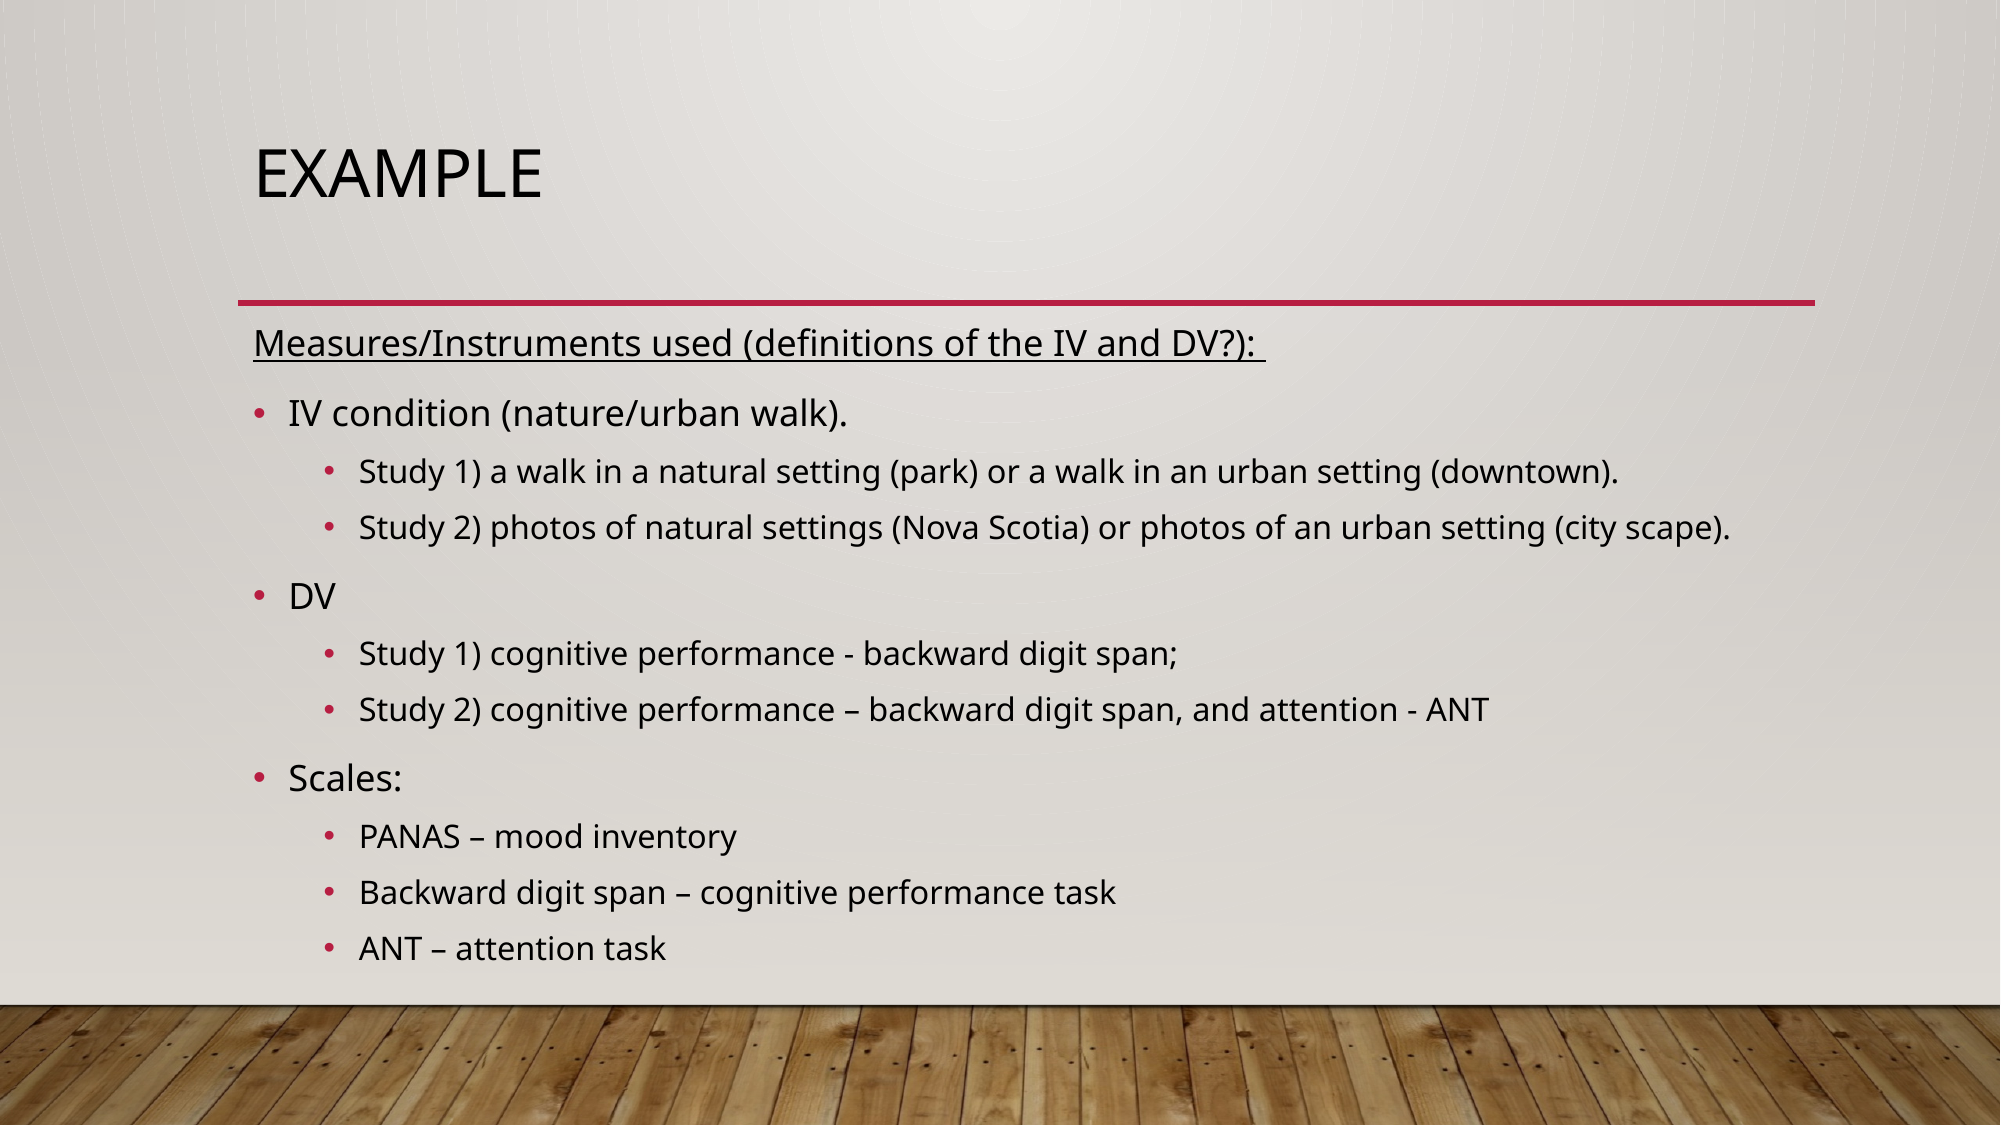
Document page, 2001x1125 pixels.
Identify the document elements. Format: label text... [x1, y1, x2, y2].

list Measures/Instruments used (definitions of the IV and DV?): IV condition (nature/urban walk). Study 1) a walk in a natural setting (park) or a walk in an urban setting (downtown). Study 2) photos of natural settings (Nova Scotia) or photos of an urban setting (city scape). DV Study 1) cognitive performance - backward digit span; Study 2) cognitive performance – backward digit span, and attention - ANT Scales: PANAS – mood inventory Backward digit span – cognitive performance task ANT – attention task [238, 304, 1814, 980]
picture [0, 1005, 2000, 1125]
title Example [238, 131, 1814, 304]
